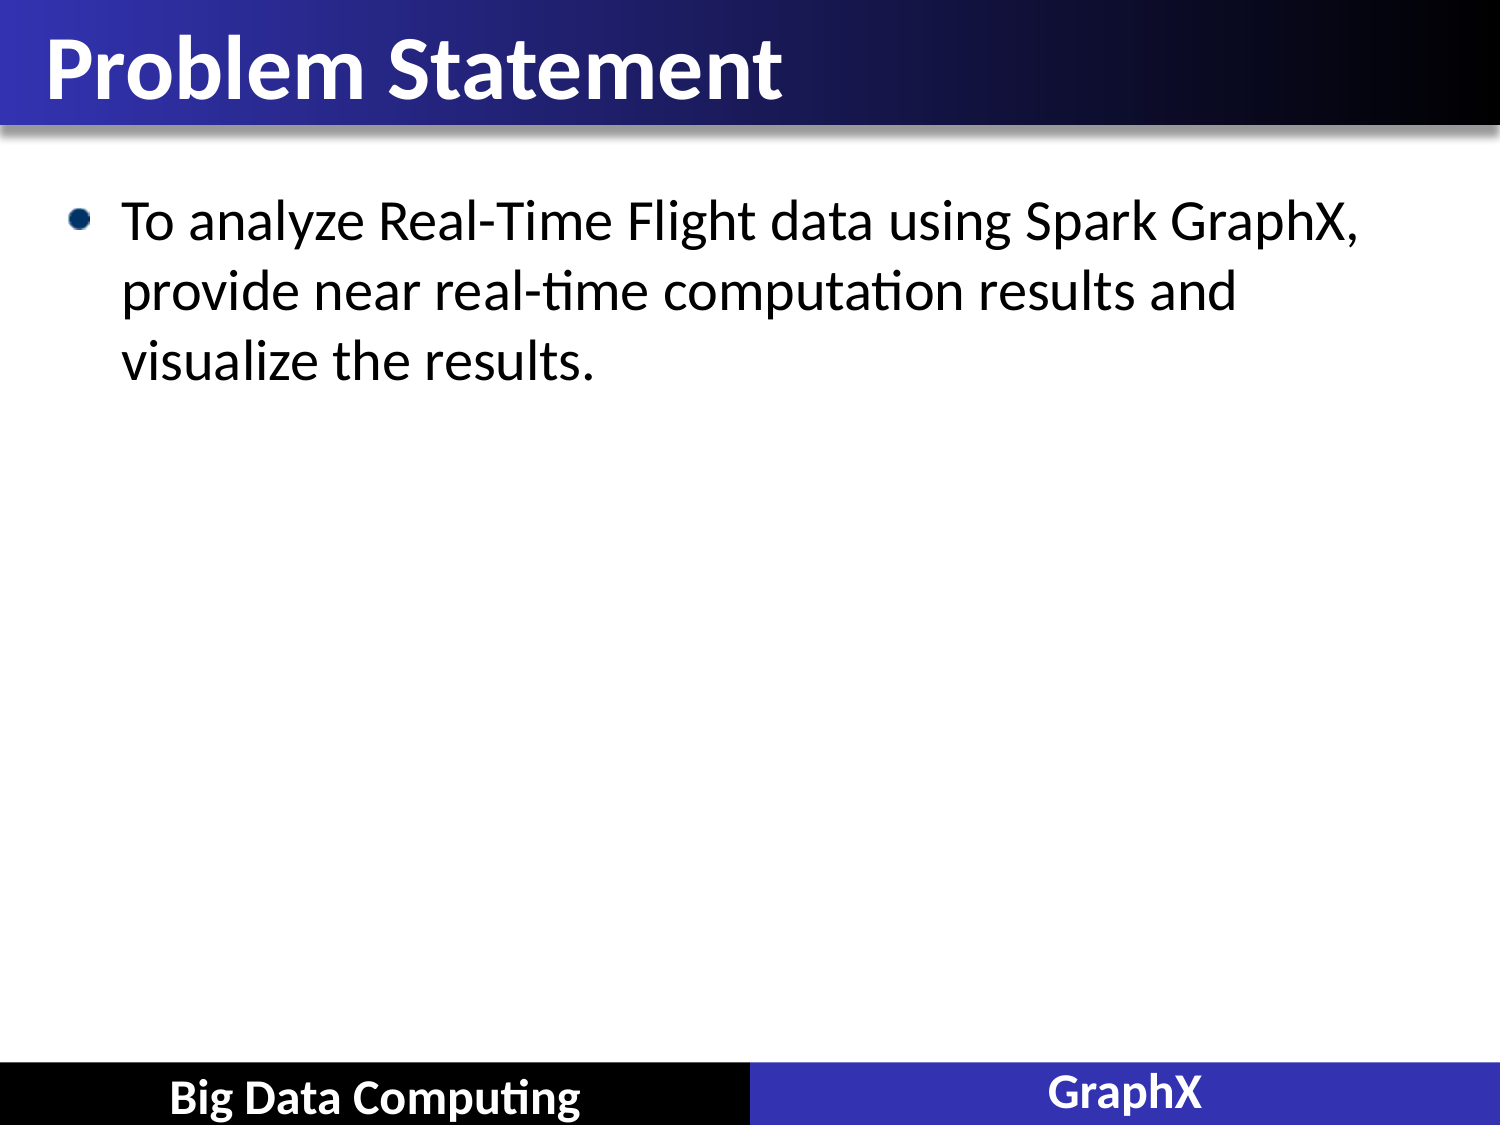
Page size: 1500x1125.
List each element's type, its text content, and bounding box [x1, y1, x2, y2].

text_box GraphX [749, 1058, 1500, 1119]
picture [65, 205, 90, 230]
list To analyze Real-Time Flight data using Spark GraphX, provide near real-time computation results and visualize the results. [49, 174, 1426, 1006]
text_box Big Data Computing [0, 1070, 749, 1119]
title Problem Statement [0, 0, 1463, 126]
